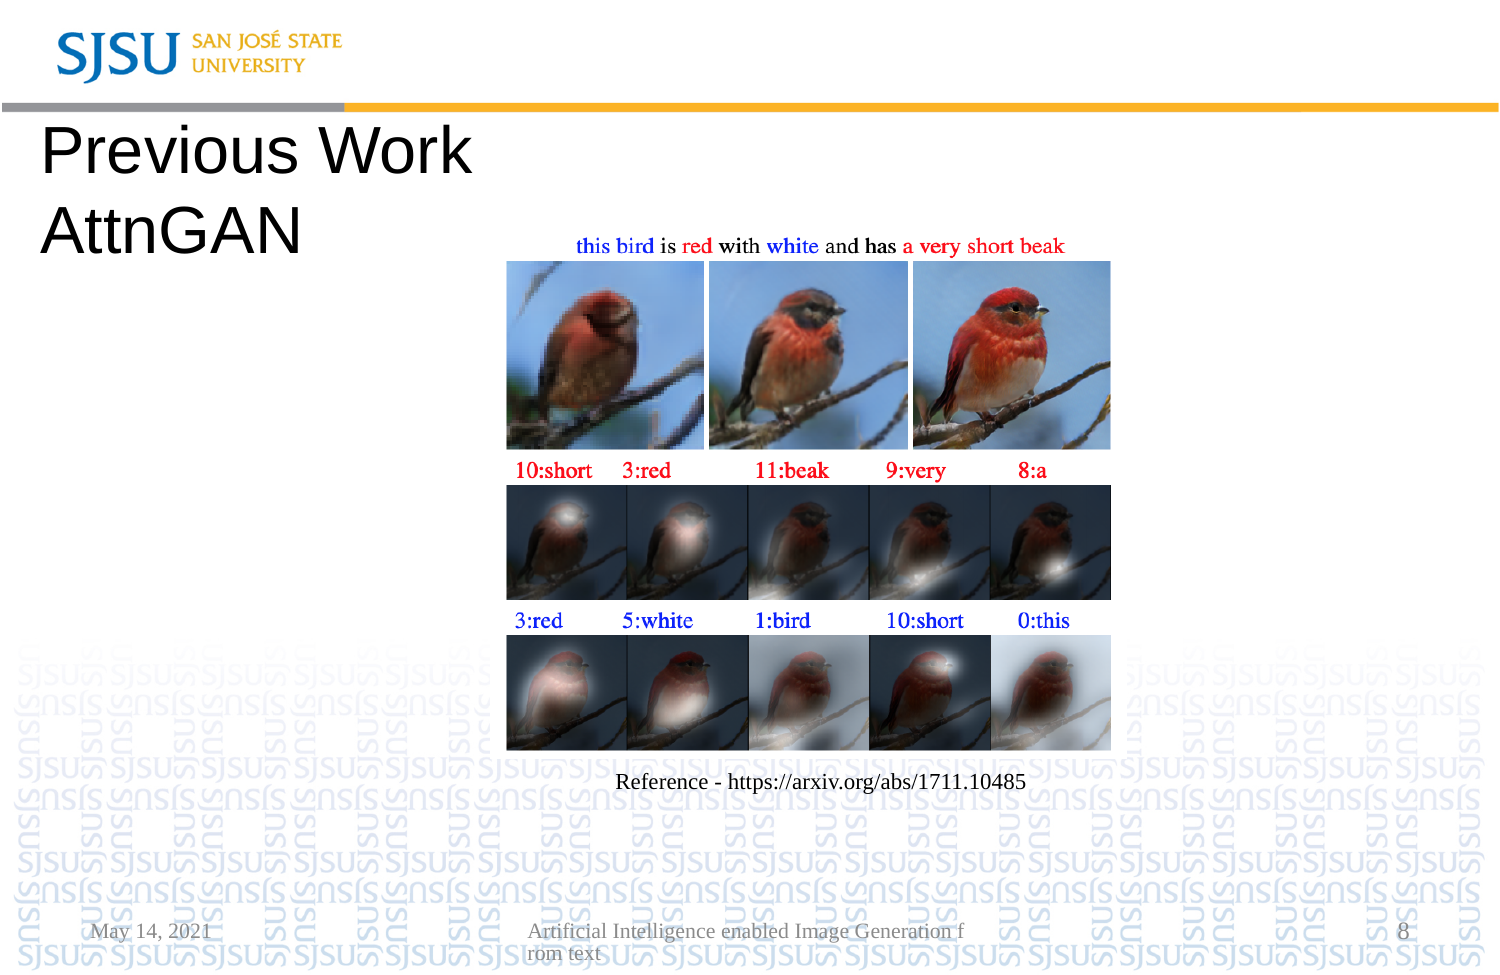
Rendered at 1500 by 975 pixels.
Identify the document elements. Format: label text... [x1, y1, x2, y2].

title Previous Work AttnGAN [25, 124, 1391, 250]
footer Artificial Intelligence enabled Image Generation from text [512, 903, 988, 956]
picture [2, 0, 1499, 975]
slide_number 8 [1074, 903, 1425, 956]
text_box Reference - https://arxiv.org/abs/1711.10485 [600, 766, 1051, 830]
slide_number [75, 903, 425, 956]
